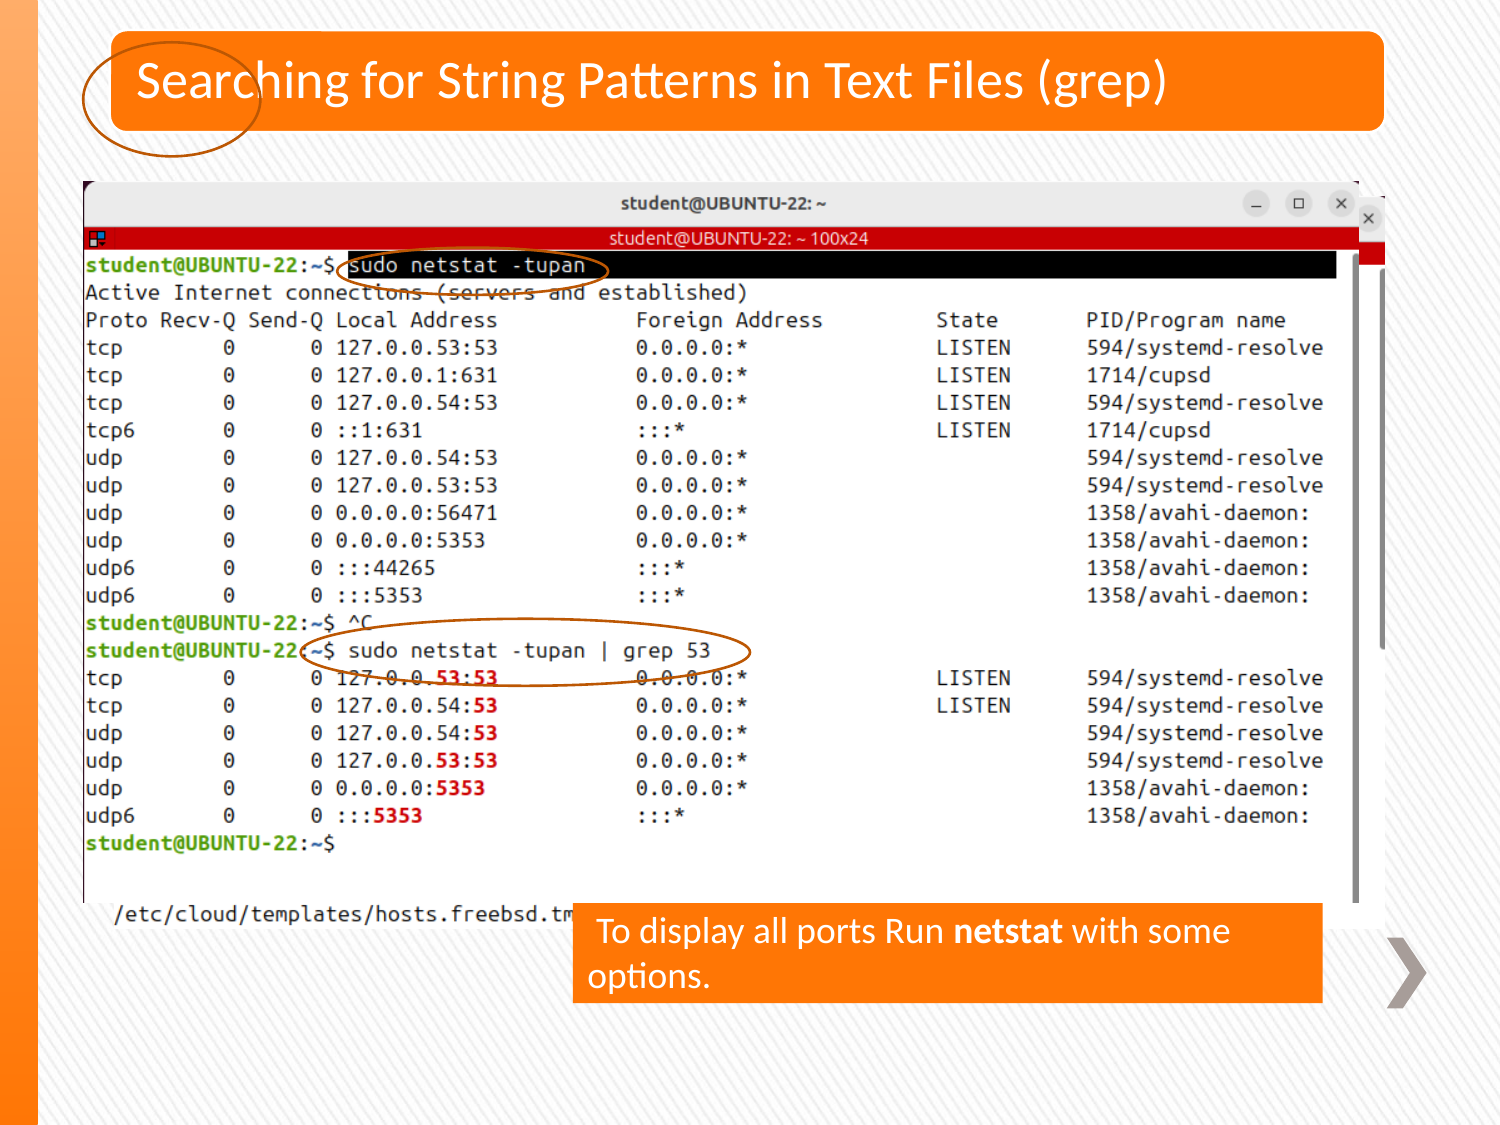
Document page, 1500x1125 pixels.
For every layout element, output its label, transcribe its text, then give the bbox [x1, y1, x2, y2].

text_box Another common example is to check what program is listening on a specific port. To display all ports Run netstat with some options. [572, 940, 1323, 1004]
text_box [109, 27, 1386, 135]
picture [37, 0, 1500, 1125]
text_box [117, 146, 226, 158]
text_box [81, 66, 98, 133]
text_box [0, 281, 37, 285]
